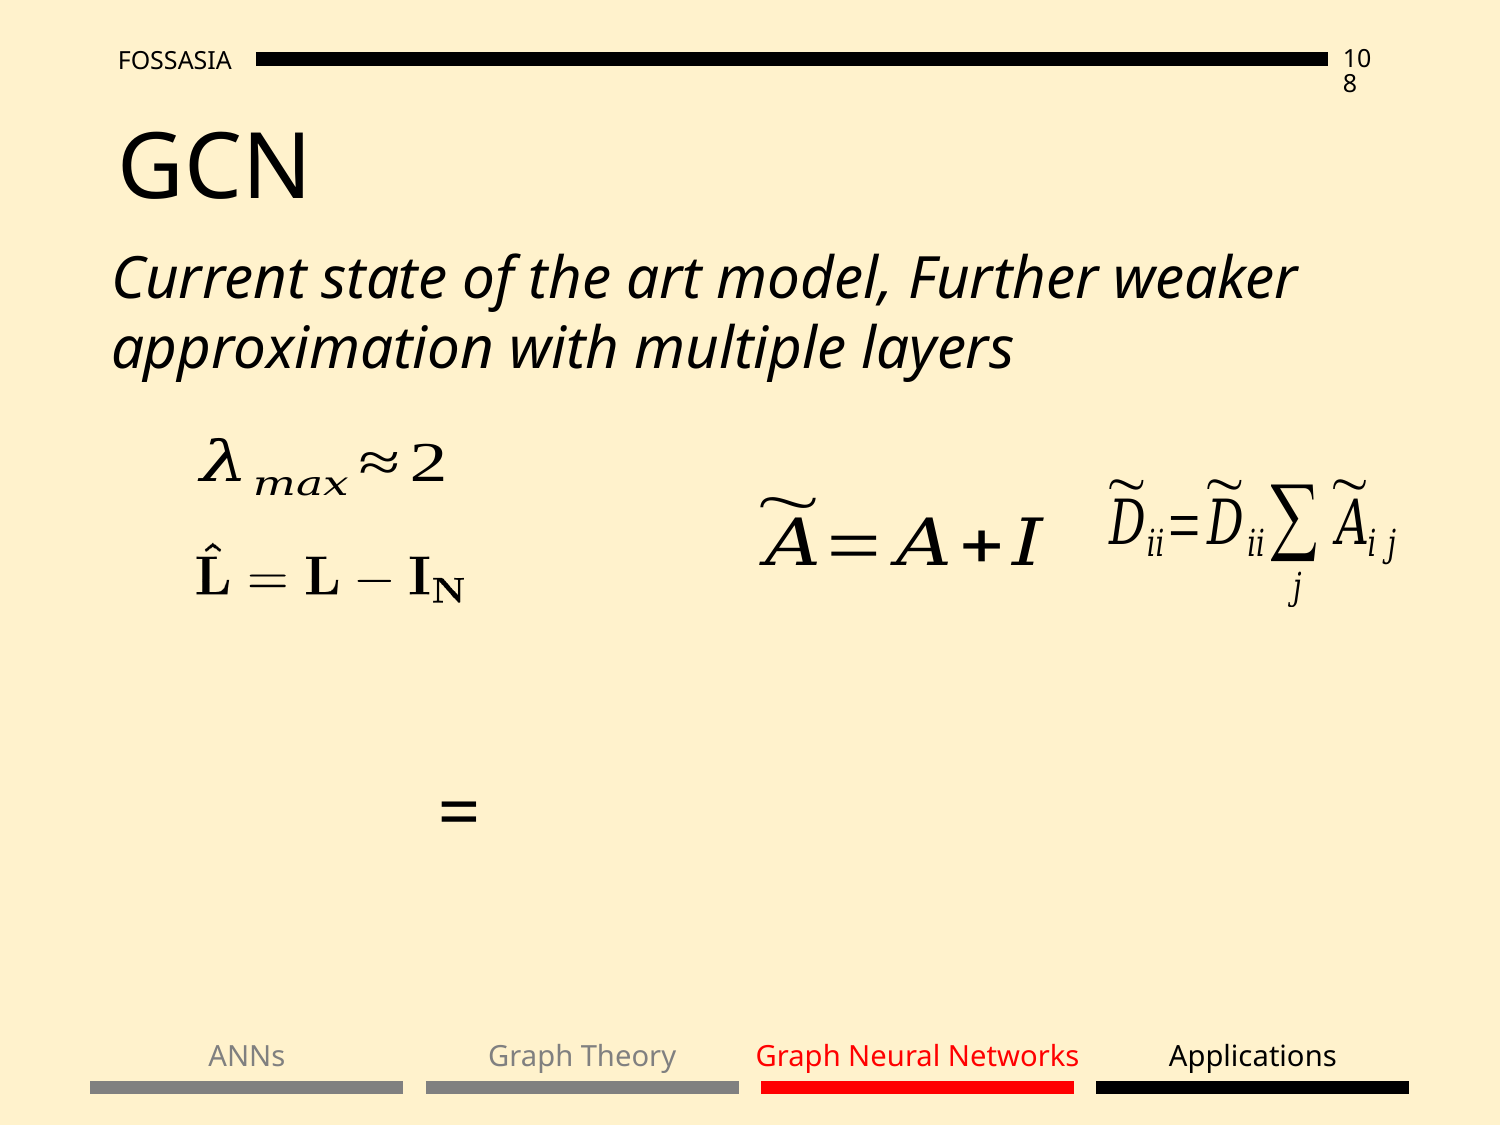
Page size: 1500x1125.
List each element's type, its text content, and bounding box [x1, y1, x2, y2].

picture [194, 541, 464, 603]
title GCN [103, 59, 1397, 278]
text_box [90, 1029, 1410, 1088]
text_box Current state of the art model, Further weaker approximation with multiple layers [96, 233, 1390, 388]
